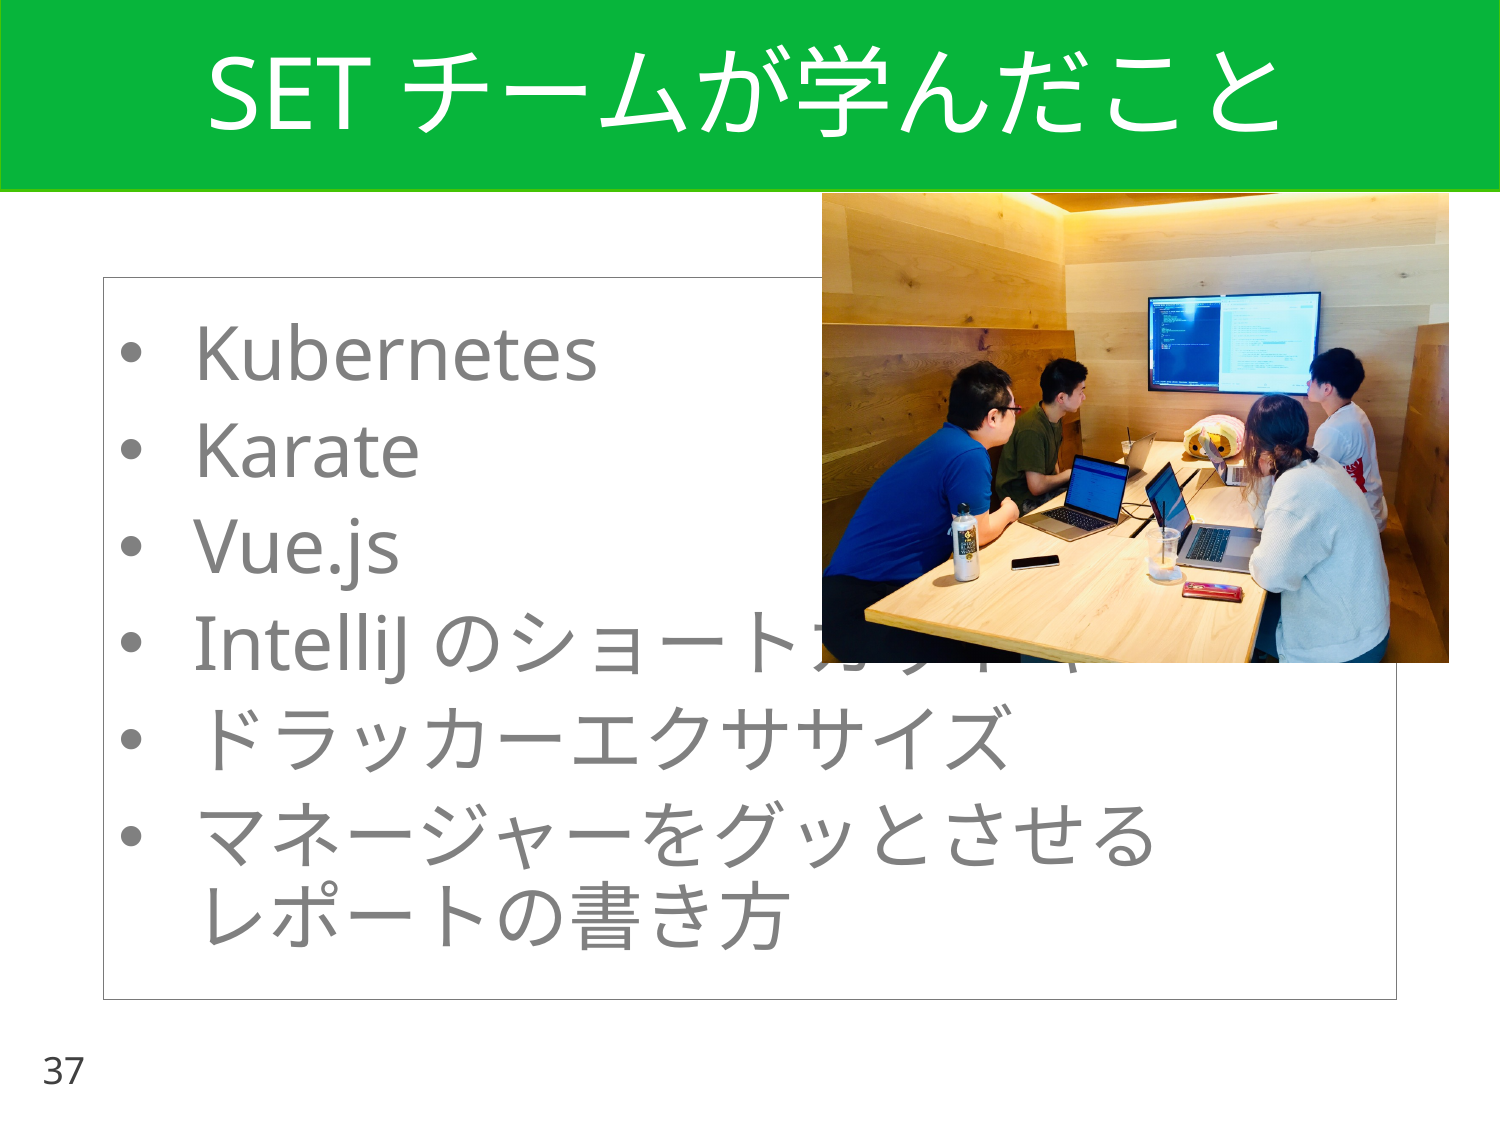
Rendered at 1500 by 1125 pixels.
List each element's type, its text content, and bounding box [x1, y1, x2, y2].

picture [822, 193, 1449, 663]
title SETチームが学んだこと [0, 53, 1500, 140]
list Kubernetes Karate Vue.js IntelliJのショートカットキー ドラッカーエクササイズ マネージャーをグッとさせる レポートの書き方 [103, 277, 1397, 1000]
slide_number 37 [27, 1042, 146, 1102]
